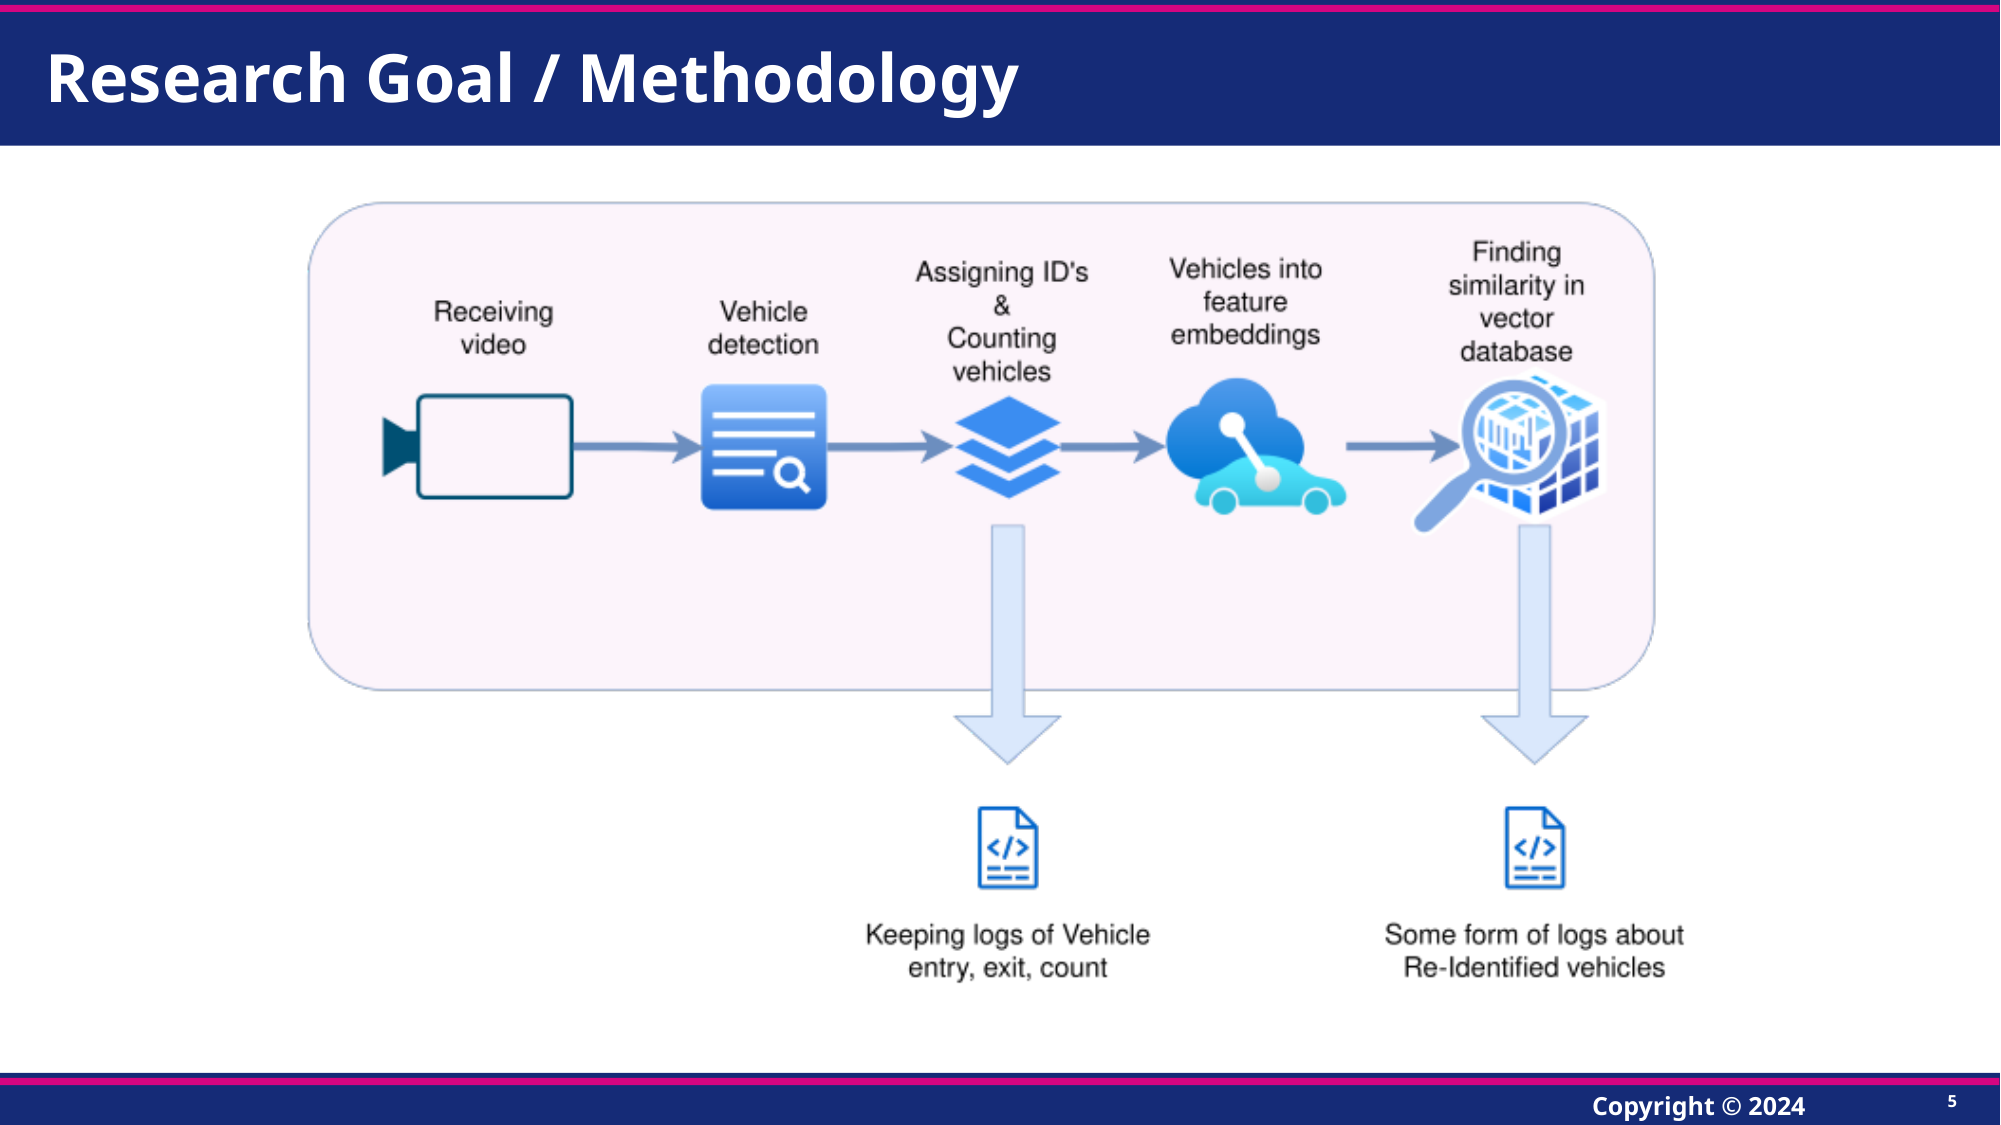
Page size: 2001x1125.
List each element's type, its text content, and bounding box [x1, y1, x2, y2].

title Research Goal / Methodology [30, 31, 1970, 131]
slide_number ‹#› [1922, 1091, 1983, 1113]
picture [266, 193, 1724, 1041]
